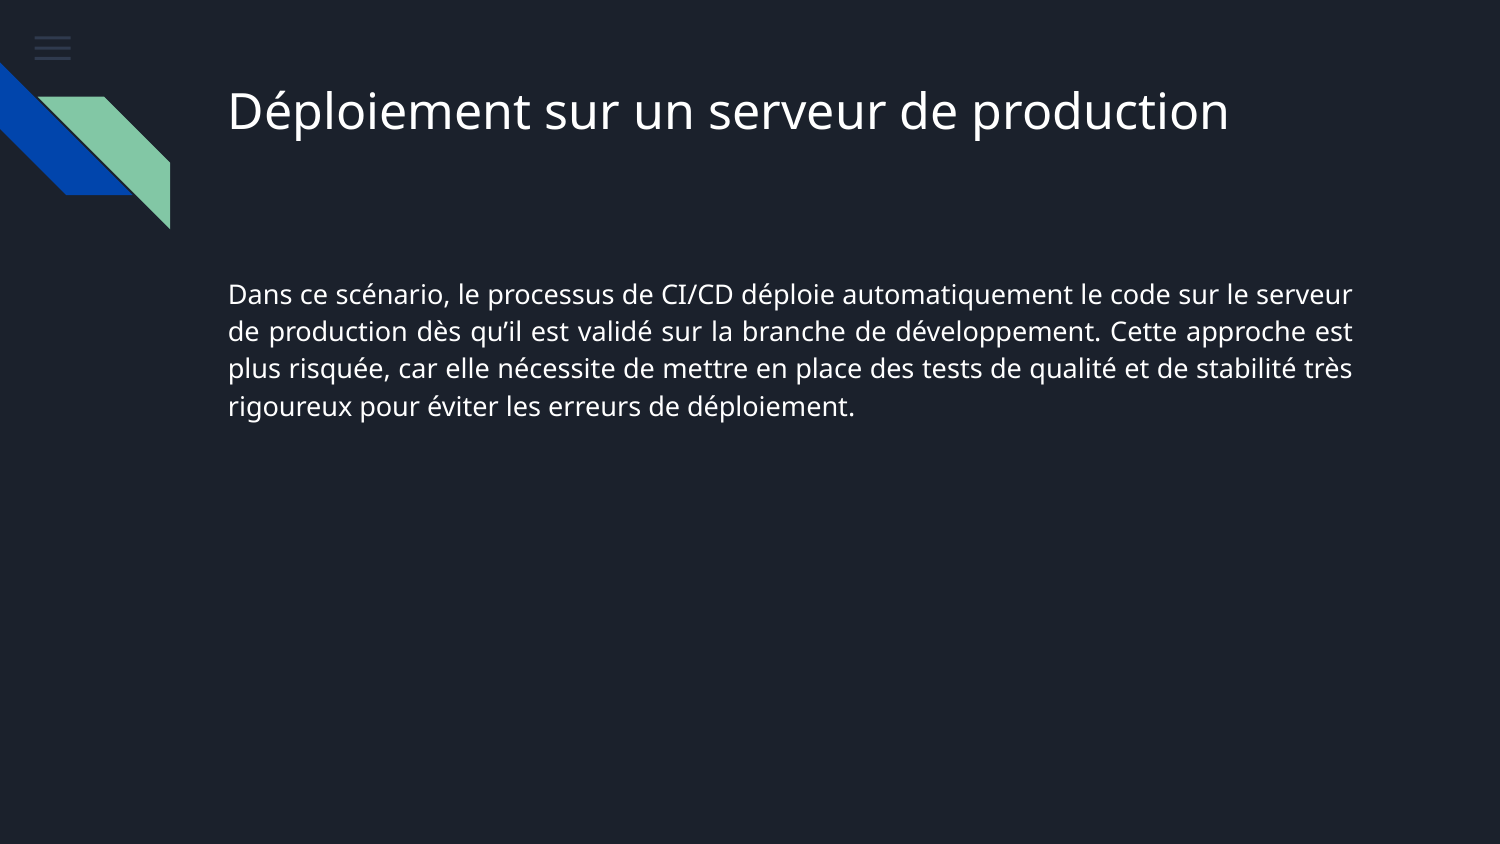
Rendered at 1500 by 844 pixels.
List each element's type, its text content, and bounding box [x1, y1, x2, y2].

list Dans ce scénario, le processus de CI/CD déploie automatiquement le code sur le serveur de production dès qu’il est validé sur la branche de développement. Cette approche est plus risquée, car elle nécessite de mettre en place des tests de qualité et de stabilité très rigoureux pour éviter les erreurs de déploiement. [212, 257, 1368, 735]
title Déploiement sur un serveur de production [212, 64, 1368, 215]
